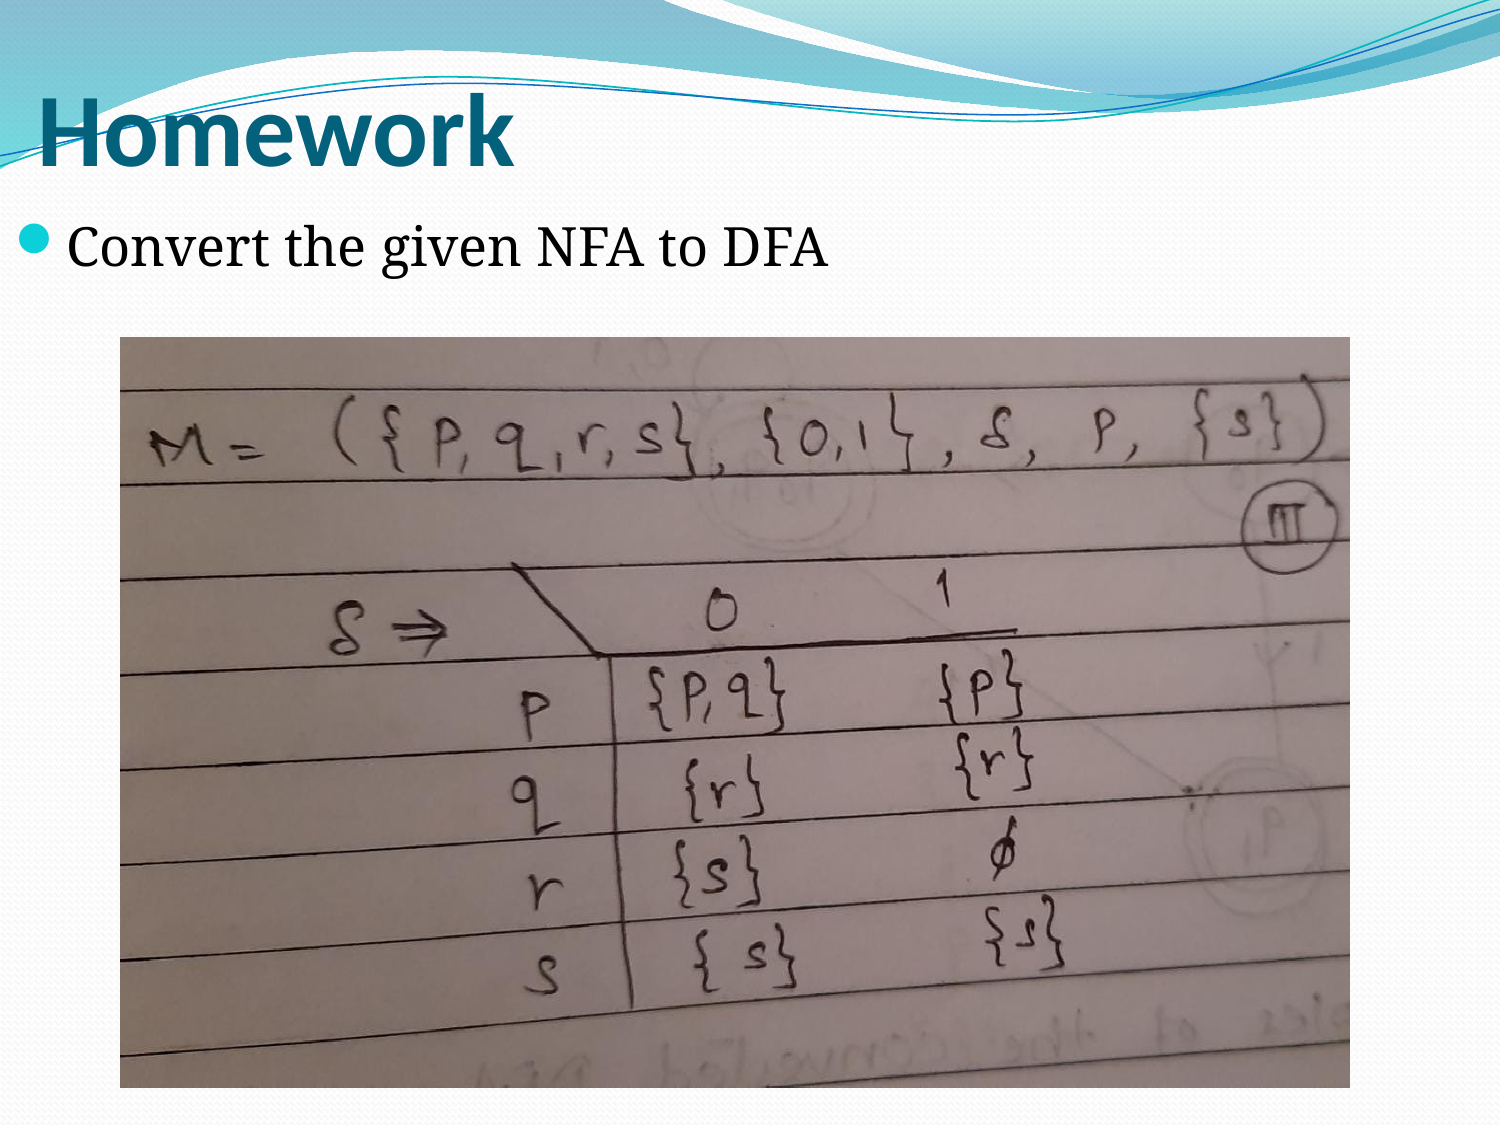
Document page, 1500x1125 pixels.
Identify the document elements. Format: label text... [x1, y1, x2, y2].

title Homework [37, 0, 1388, 188]
list Convert the given NFA to DFA [0, 204, 1350, 925]
picture [120, 337, 1351, 1088]
